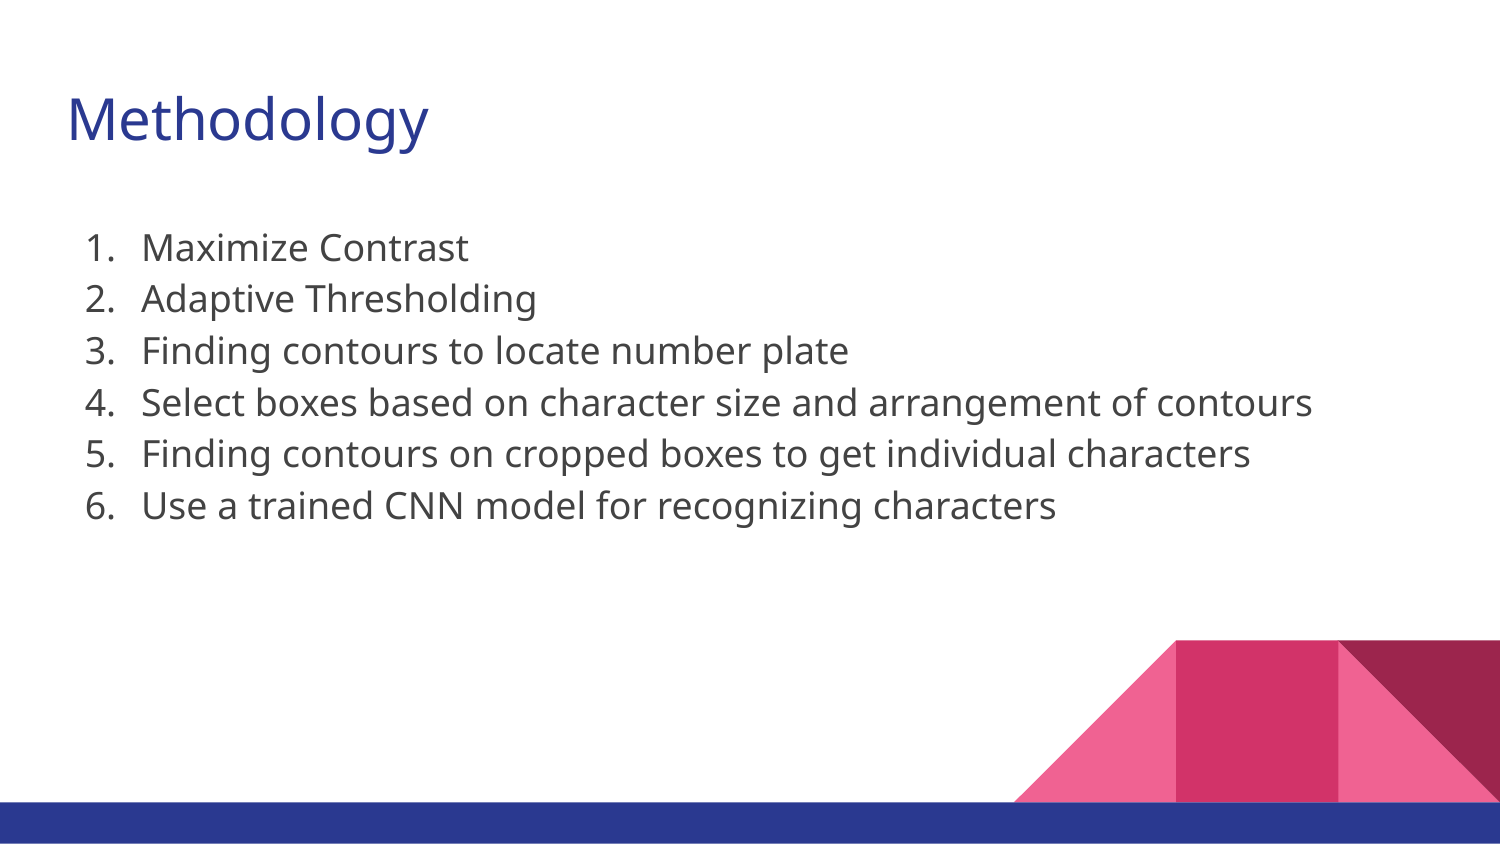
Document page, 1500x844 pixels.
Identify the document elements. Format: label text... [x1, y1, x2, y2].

list Maximize Contrast Adaptive Thresholding Finding contours to locate number plate Select boxes based on character size and arrangement of contours Finding contours on cropped boxes to get individual characters Use a trained CNN model for recognizing characters [51, 201, 1449, 750]
title Methodology [51, 67, 1449, 167]
